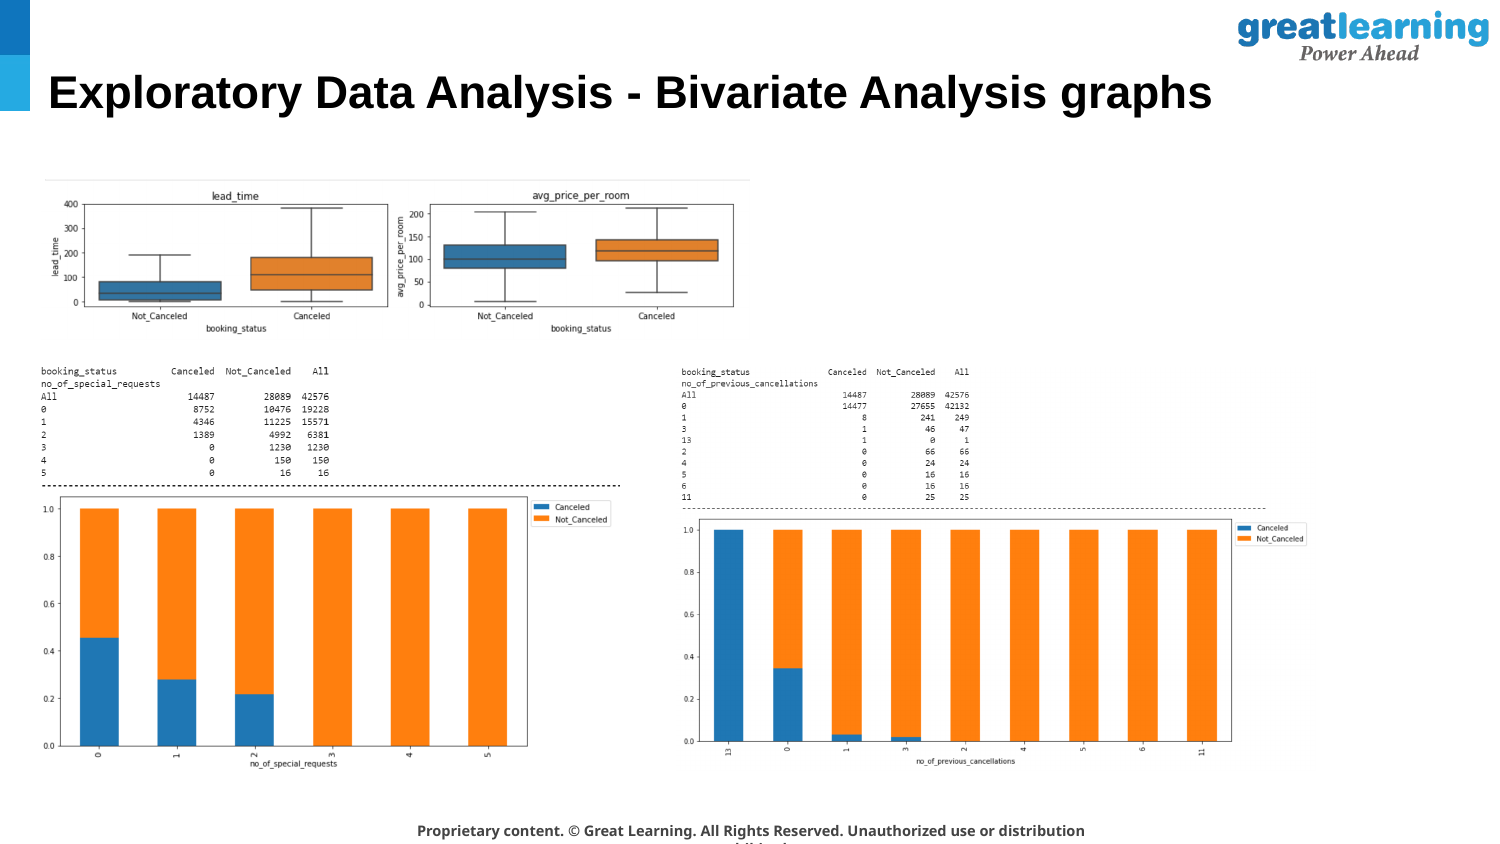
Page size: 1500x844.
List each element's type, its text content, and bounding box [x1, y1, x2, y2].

title Exploratory Data Analysis - Bivariate Analysis graphs [33, 47, 1431, 142]
picture [41, 178, 751, 340]
picture [32, 367, 621, 783]
picture [1234, 10, 1491, 62]
picture [676, 367, 1316, 772]
picture [0, 0, 30, 111]
